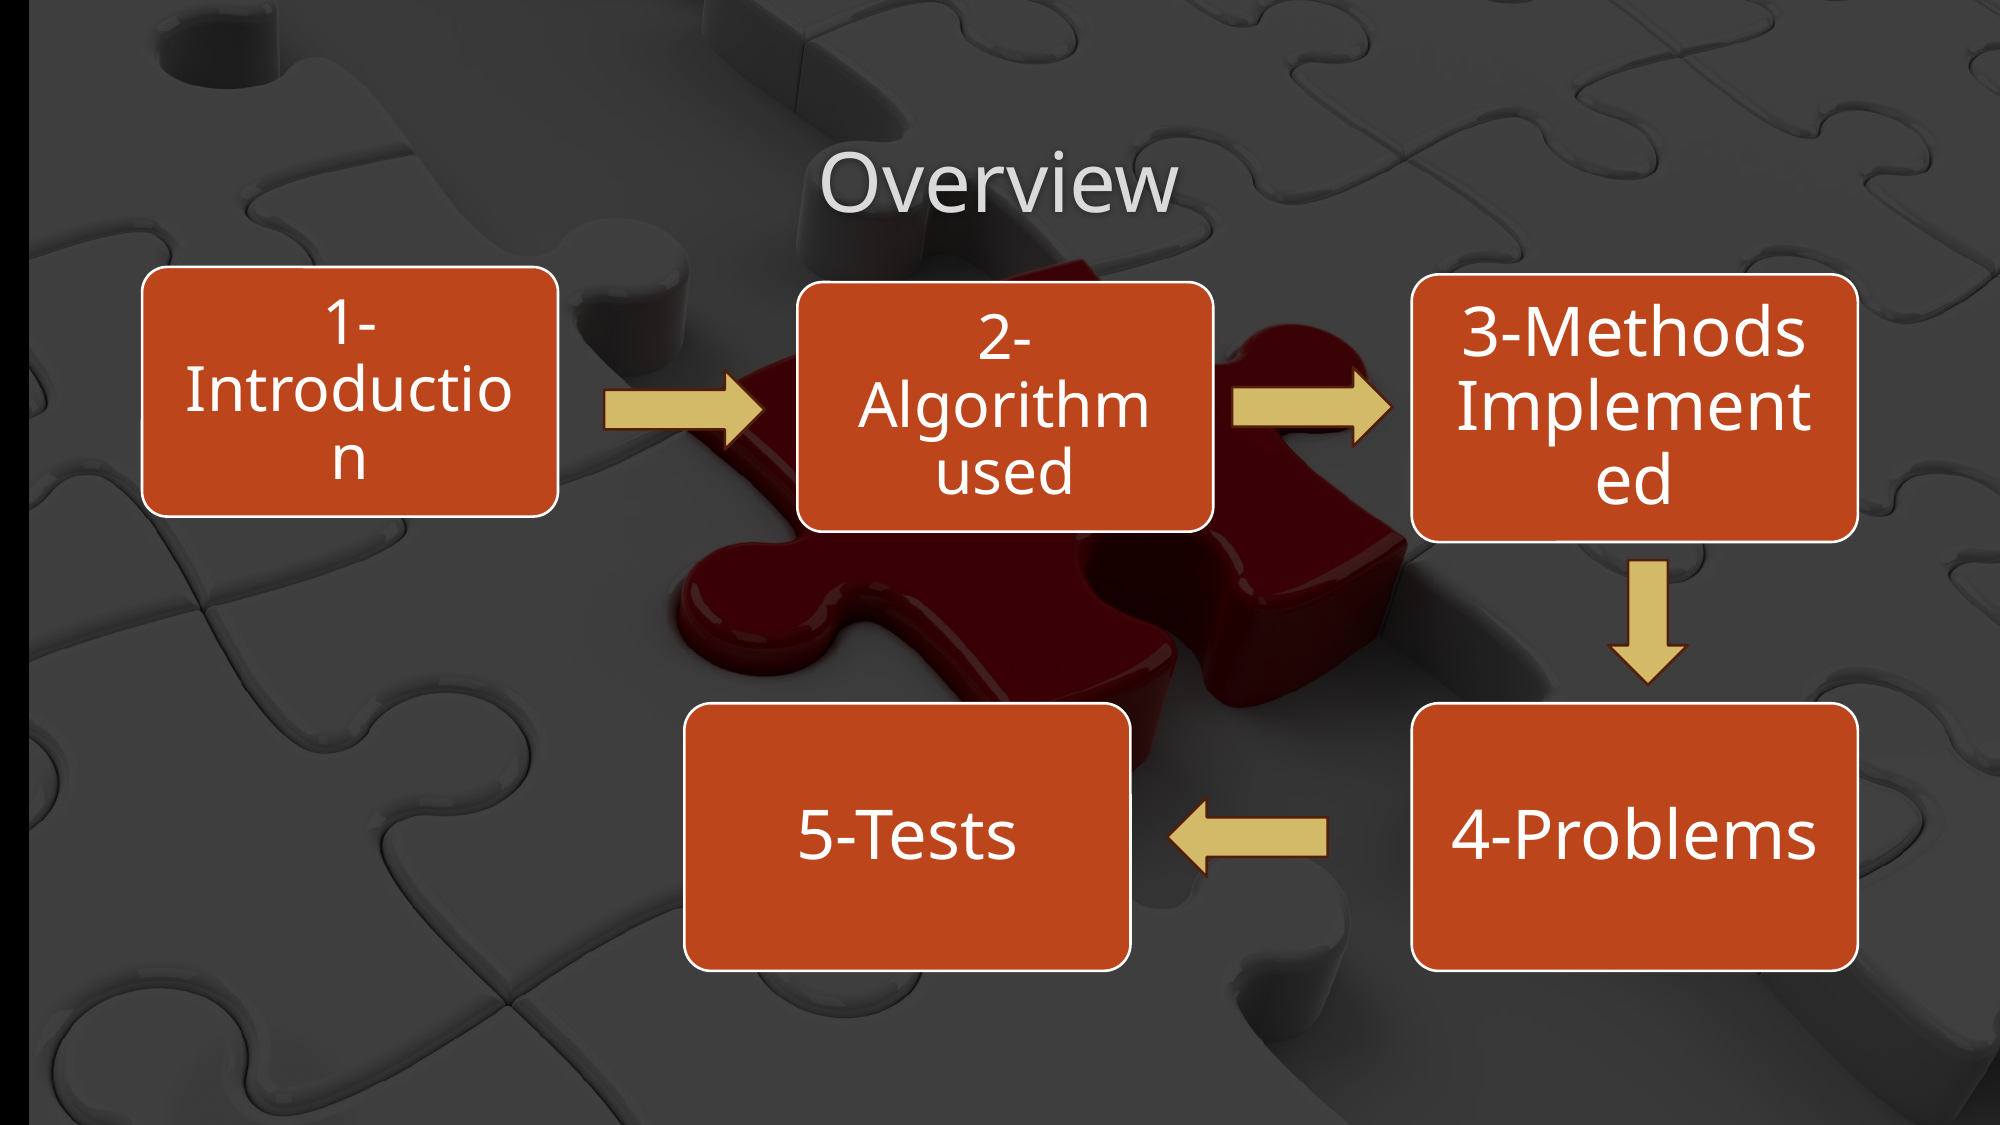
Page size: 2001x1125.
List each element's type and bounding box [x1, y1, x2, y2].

text_box [684, 702, 1131, 972]
text_box [1411, 702, 1859, 972]
picture [29, 0, 2000, 1125]
text_box [797, 281, 1214, 532]
text_box [141, 266, 559, 517]
text_box [1411, 274, 1859, 543]
